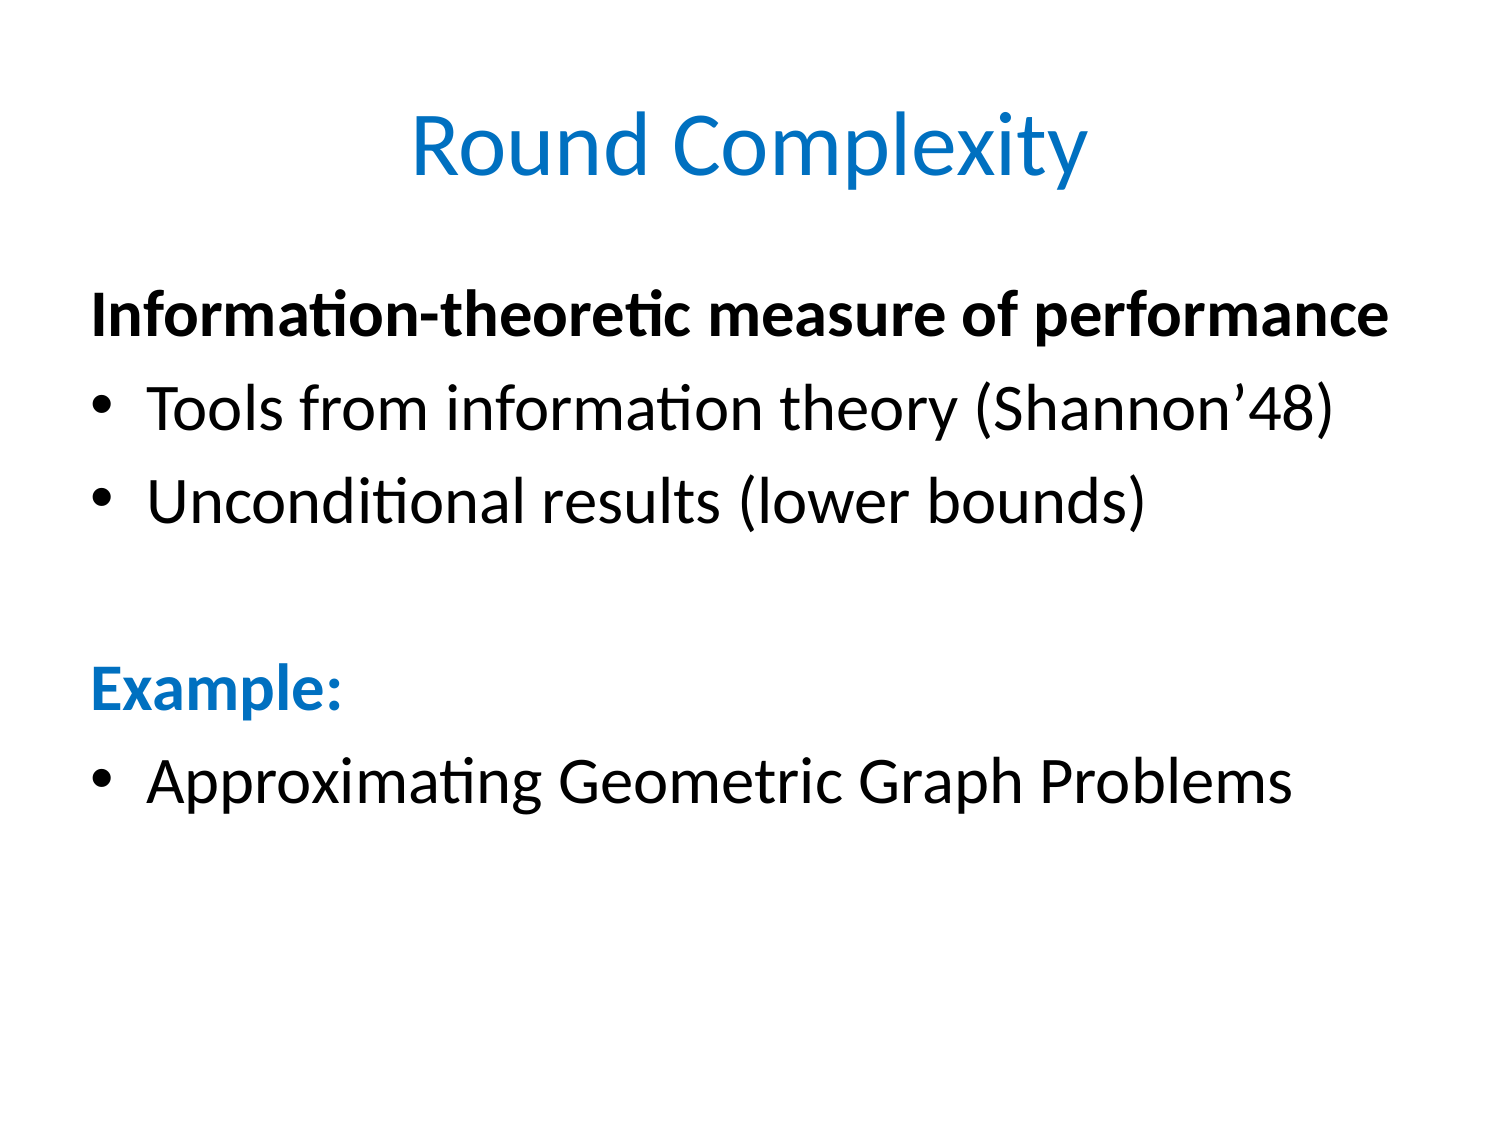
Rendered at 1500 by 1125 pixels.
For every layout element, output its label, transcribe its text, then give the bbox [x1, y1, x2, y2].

list Information-theoretic measure of performance Tools from information theory (Shannon’48) Unconditional results (lower bounds) Example: Approximating Geometric Graph Problems [75, 262, 1425, 1005]
title Round Complexity [75, 45, 1425, 233]
